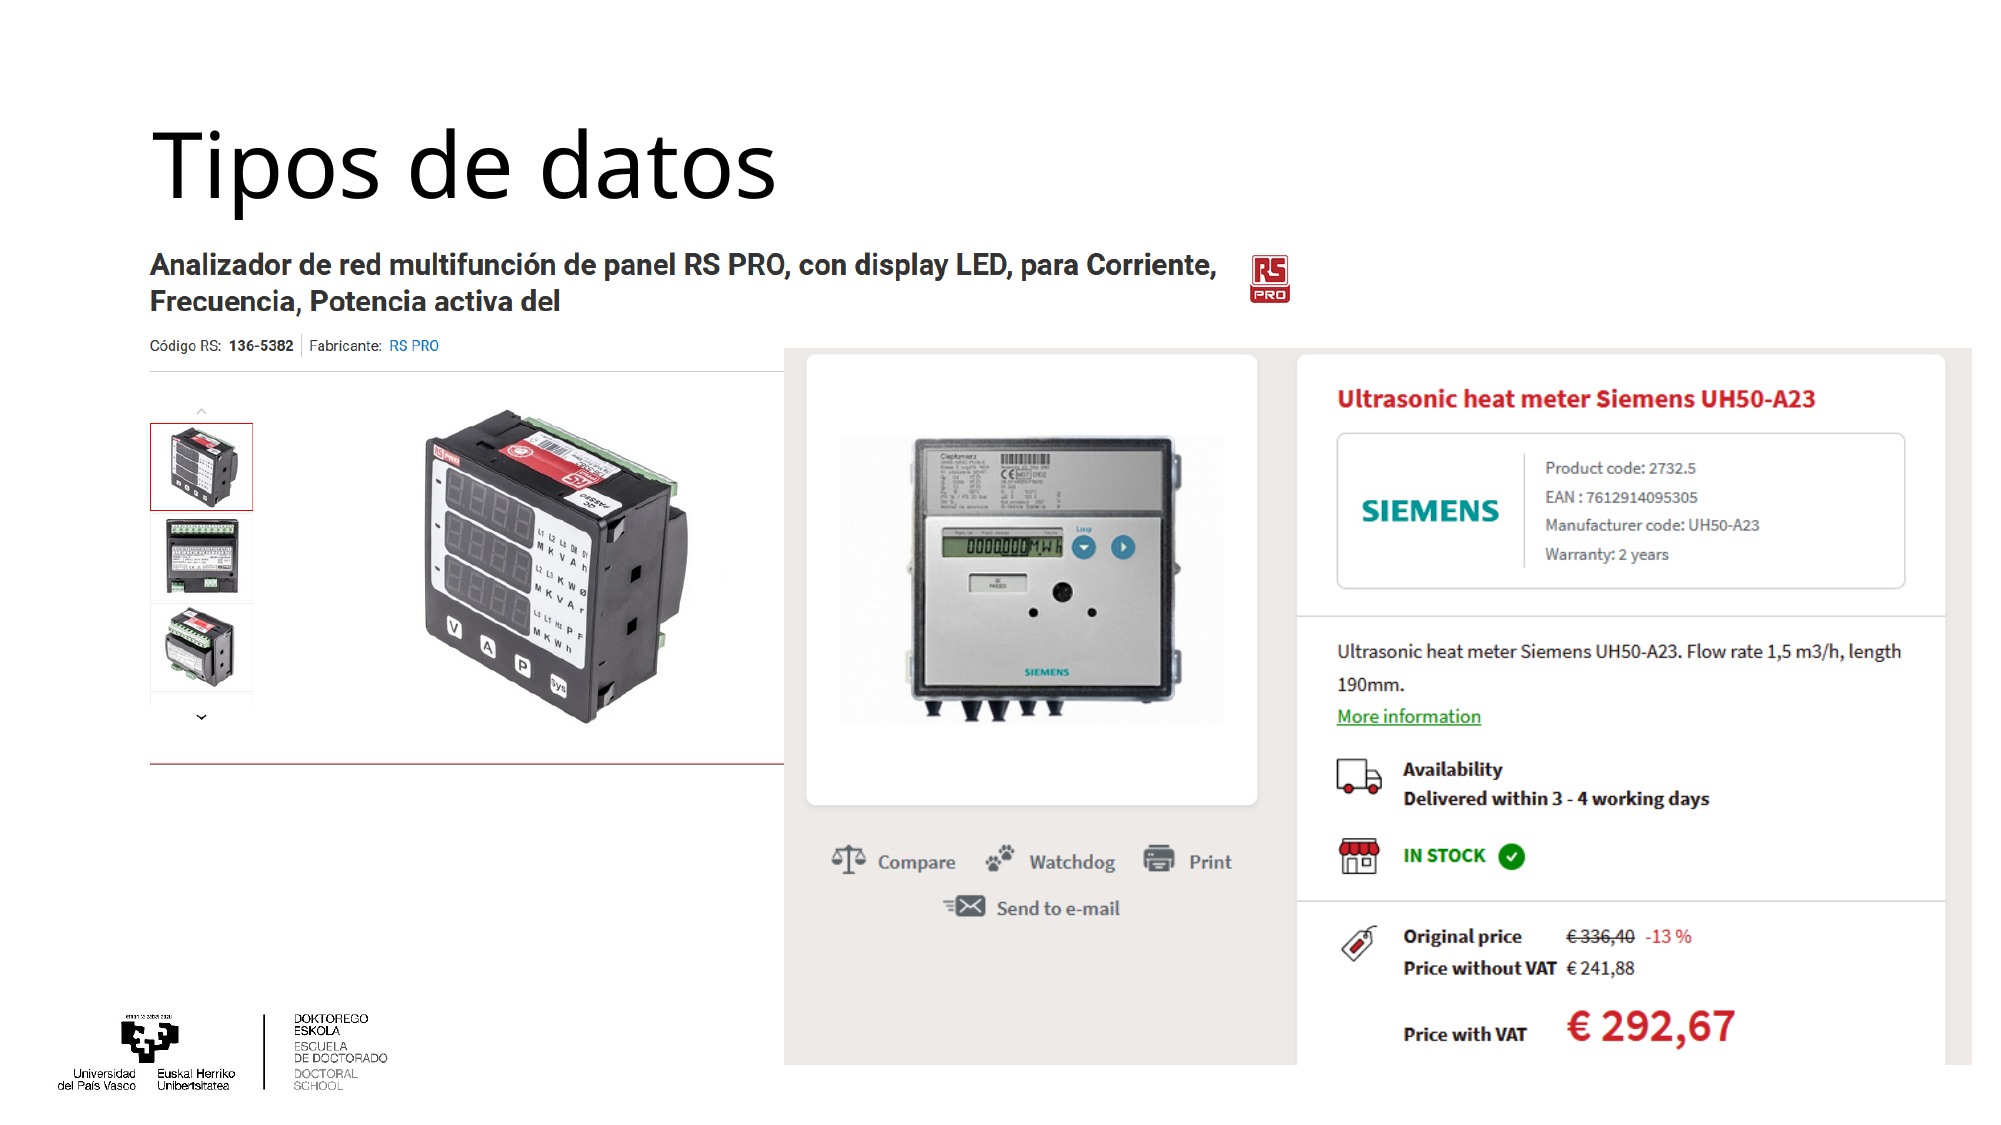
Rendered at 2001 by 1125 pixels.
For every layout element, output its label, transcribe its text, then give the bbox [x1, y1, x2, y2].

picture [48, 979, 402, 1125]
title Tipos de datos [137, 59, 1863, 278]
picture [137, 241, 1972, 1066]
